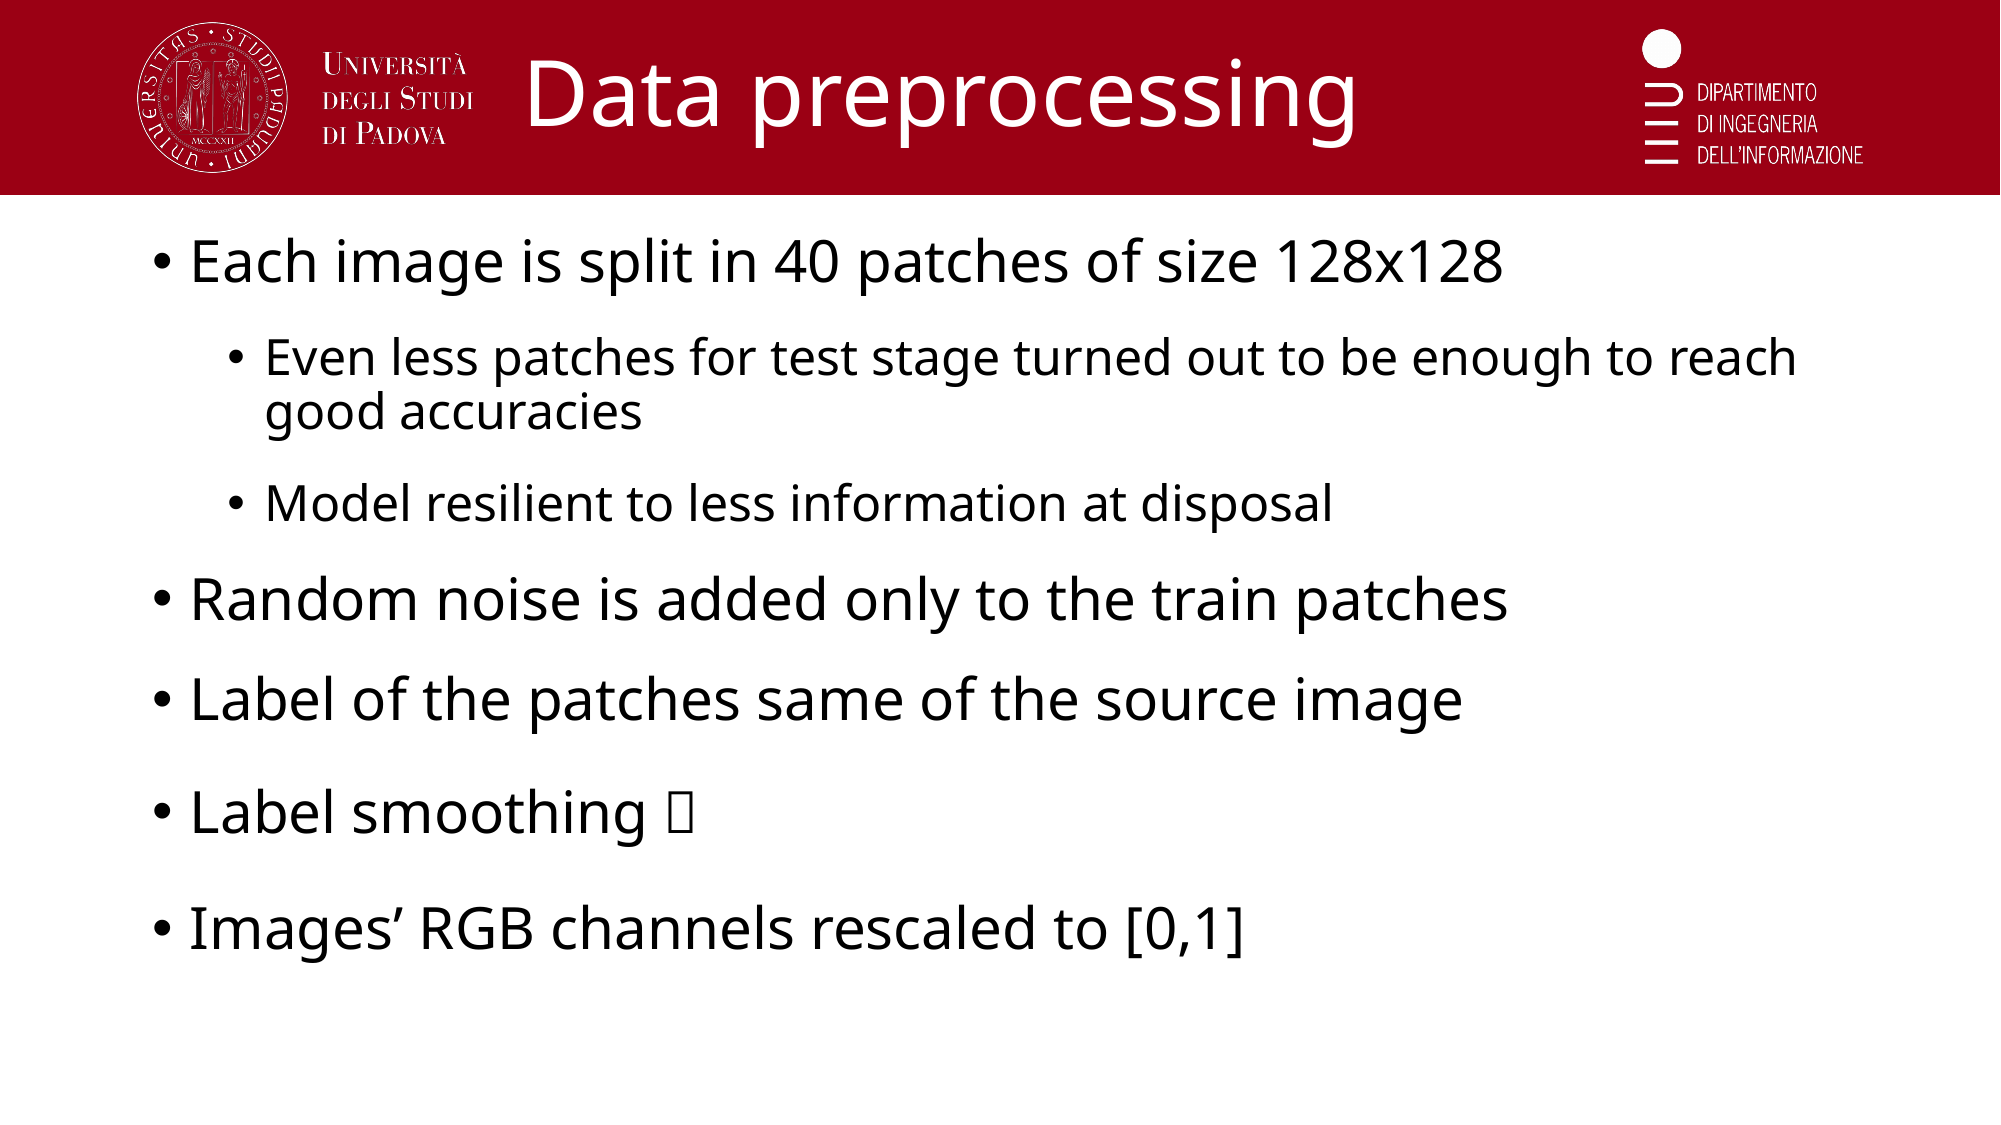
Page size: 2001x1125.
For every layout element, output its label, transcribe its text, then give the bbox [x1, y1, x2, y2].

title Data preprocessing [507, 21, 1564, 172]
picture [137, 22, 473, 173]
picture [1642, 29, 1863, 164]
